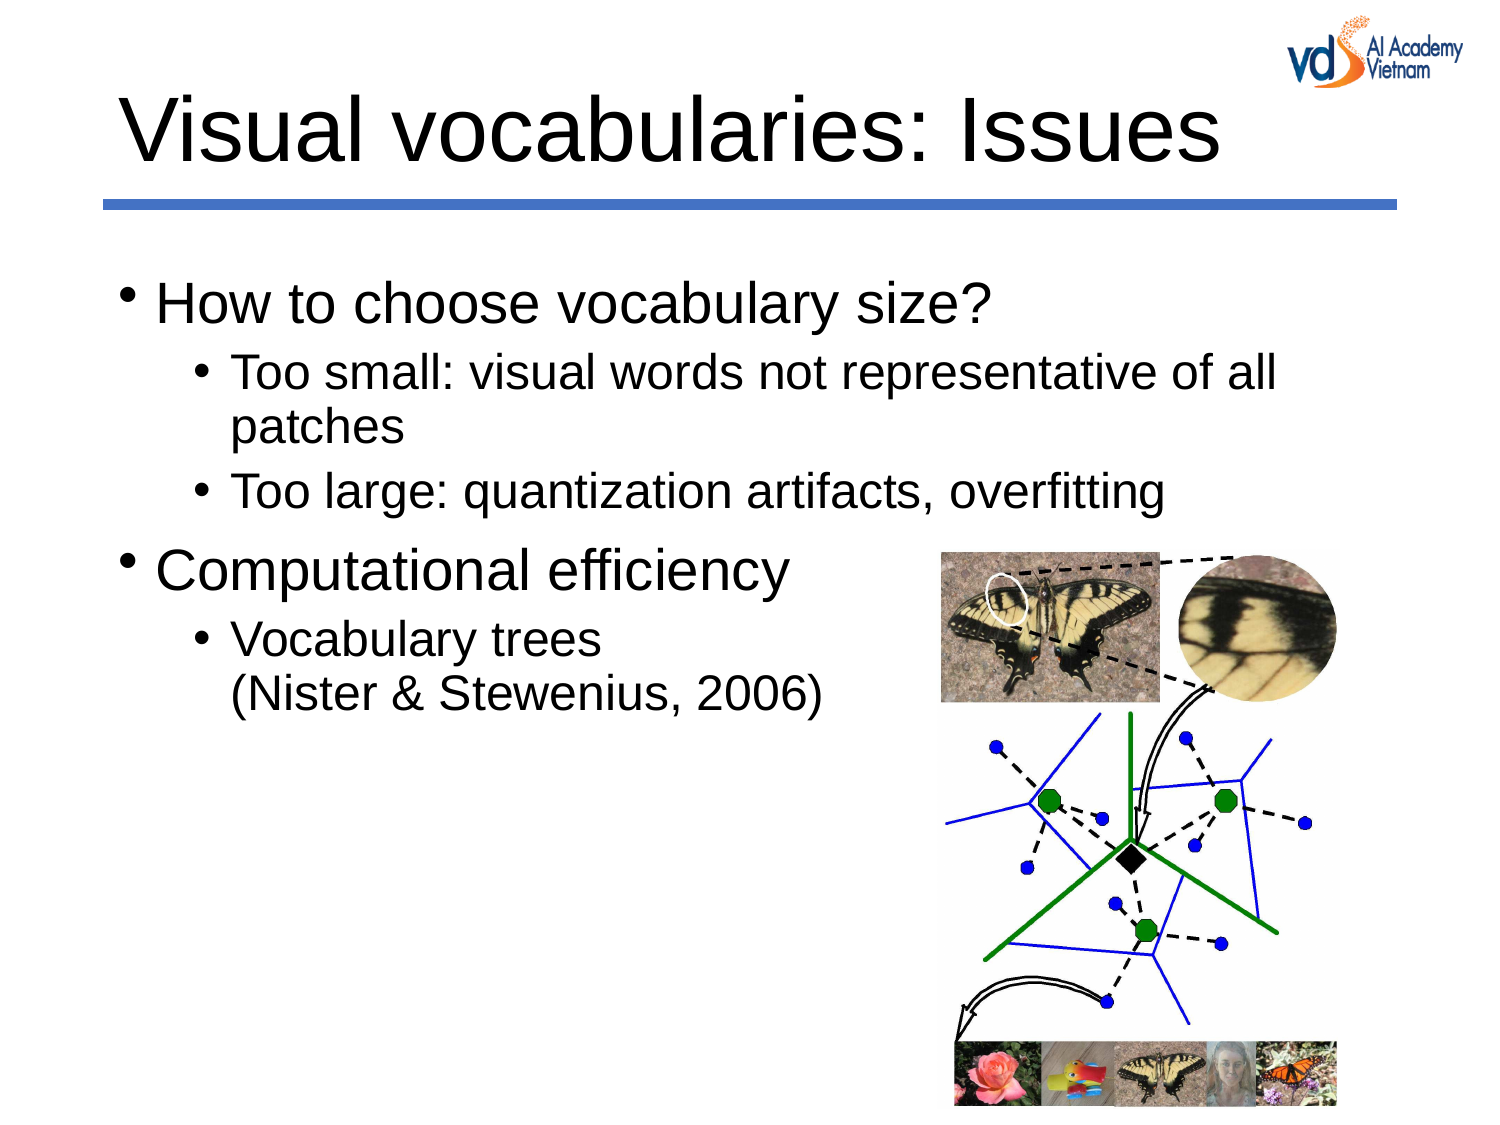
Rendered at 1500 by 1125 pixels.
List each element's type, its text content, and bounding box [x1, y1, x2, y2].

list How to choose vocabulary size? Too small: visual words not representative of all patches Too large: quantization artifacts, overfitting Computational efficiency Vocabulary trees (Nister & Stewenius, 2006) [103, 265, 1397, 750]
picture [937, 549, 1340, 1109]
picture [1287, 15, 1463, 88]
title Visual vocabularies: Issues [103, 59, 1397, 204]
